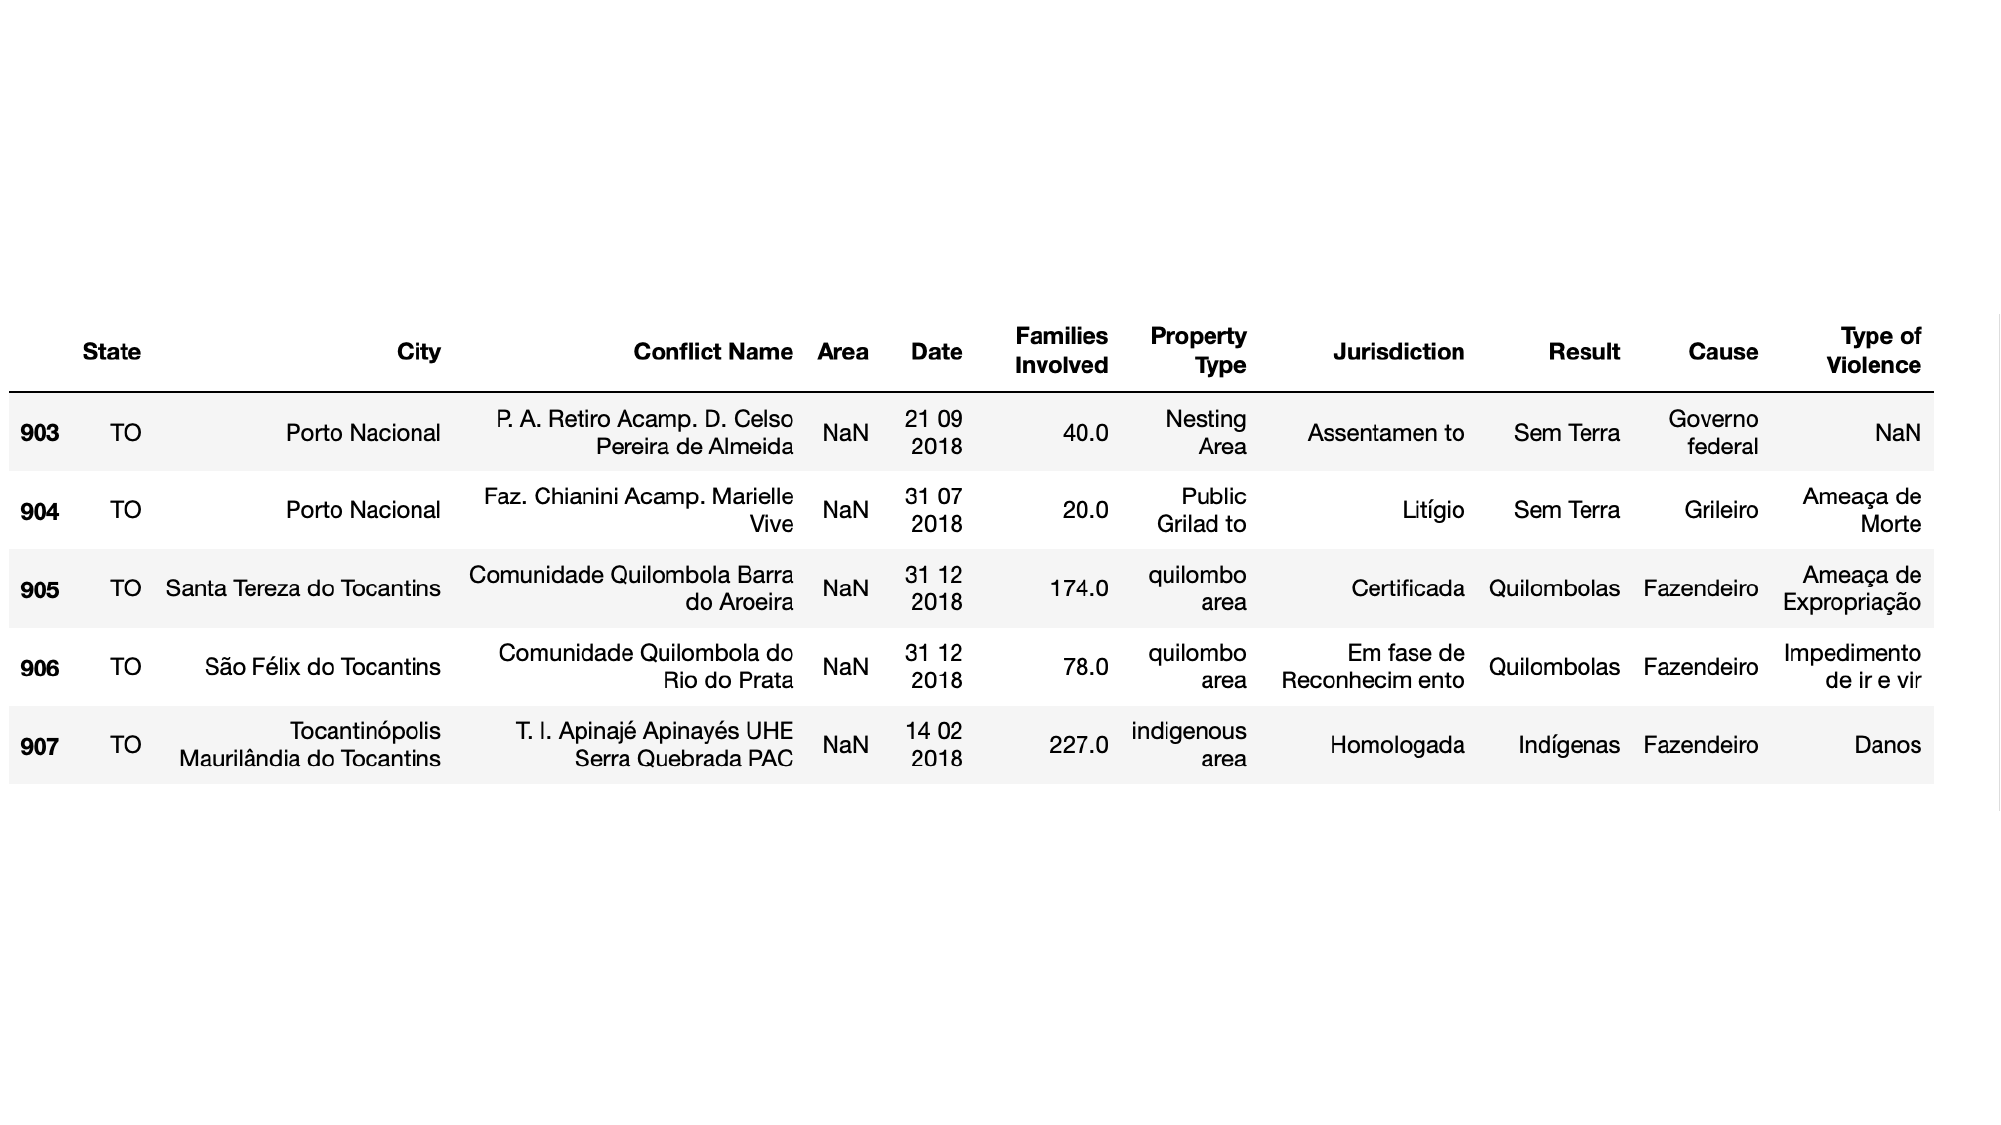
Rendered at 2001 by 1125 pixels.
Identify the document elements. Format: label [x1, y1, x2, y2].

picture [0, 314, 2000, 811]
